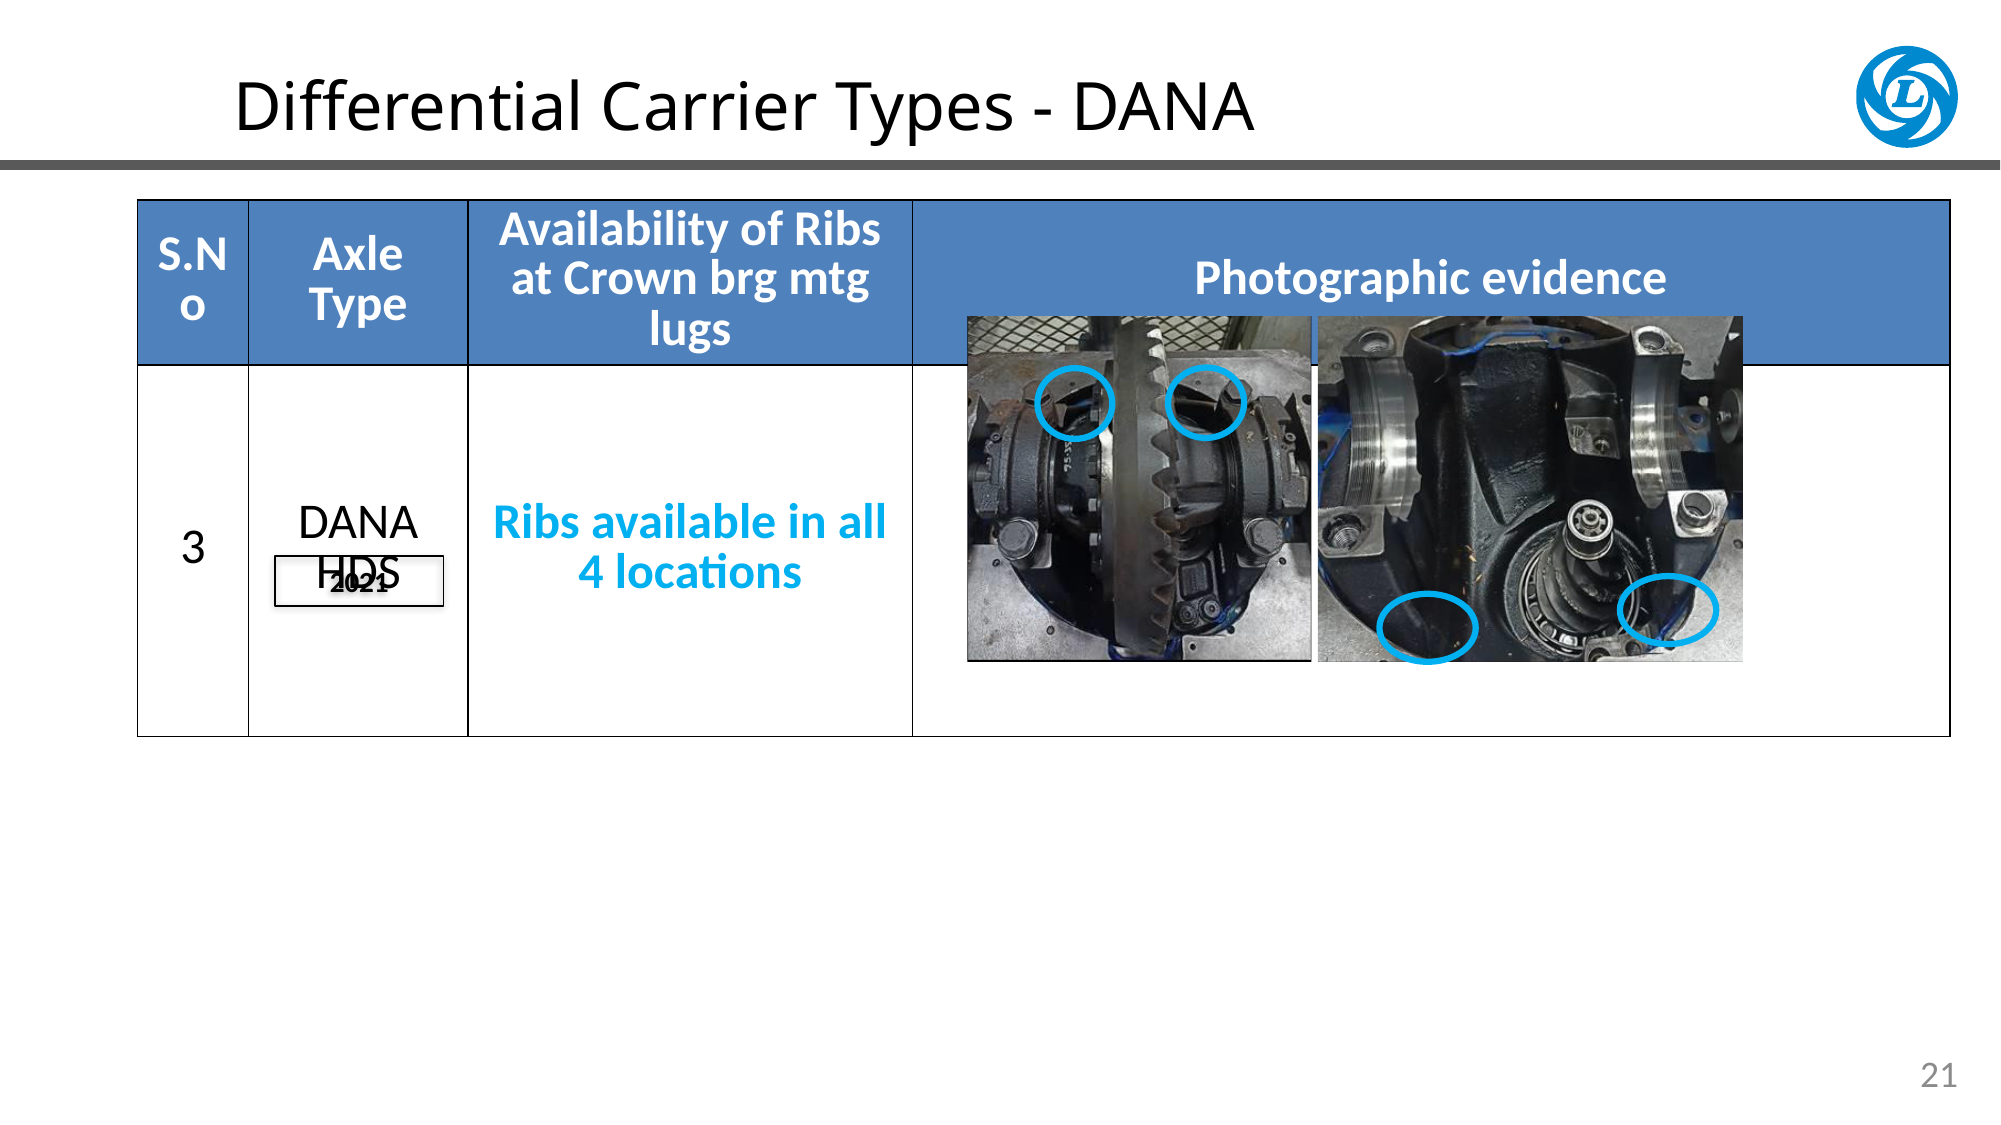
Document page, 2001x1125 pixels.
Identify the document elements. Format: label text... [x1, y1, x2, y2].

table_cell Ribs available in all 4 locations [469, 366, 912, 736]
picture [1384, 598, 1472, 658]
table_header Availability of Ribs at Crown brg mtg lugs [469, 201, 912, 364]
table_cell 3 [138, 366, 248, 736]
table_cell DANA HDS [249, 366, 467, 736]
table_header S.No [138, 201, 248, 364]
title Differential Carrier Types - DANA [233, 10, 1717, 198]
slide_number 21 [1491, 1042, 1959, 1103]
table_header Photographic evidence [913, 201, 1949, 364]
picture [1317, 315, 1744, 662]
table_cell [913, 366, 1949, 736]
table_header Axle Type [249, 201, 467, 364]
picture [966, 315, 1312, 662]
text_box 2021 [274, 555, 444, 607]
